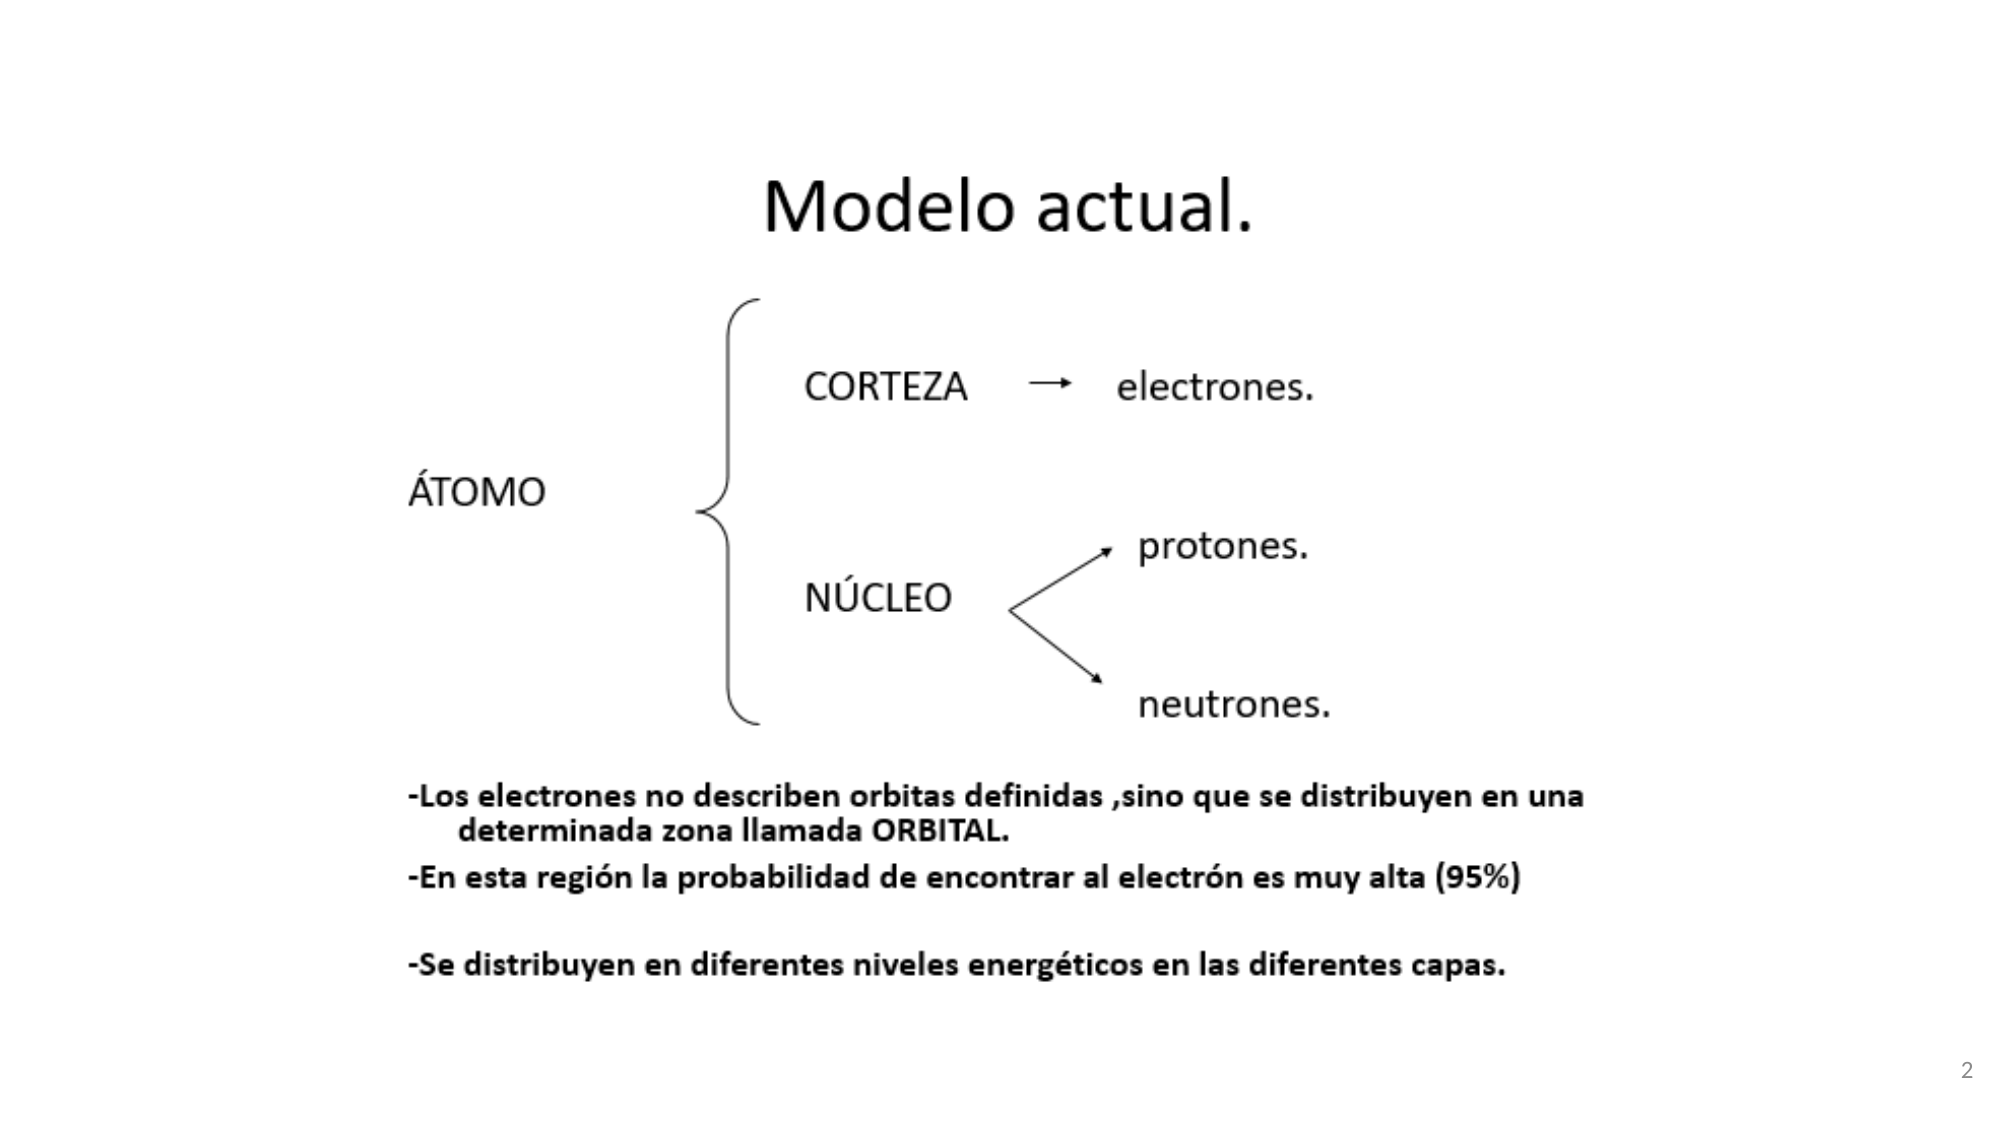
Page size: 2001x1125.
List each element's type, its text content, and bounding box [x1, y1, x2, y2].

picture [366, 125, 1634, 1000]
slide_number 2 [1868, 1038, 1989, 1125]
